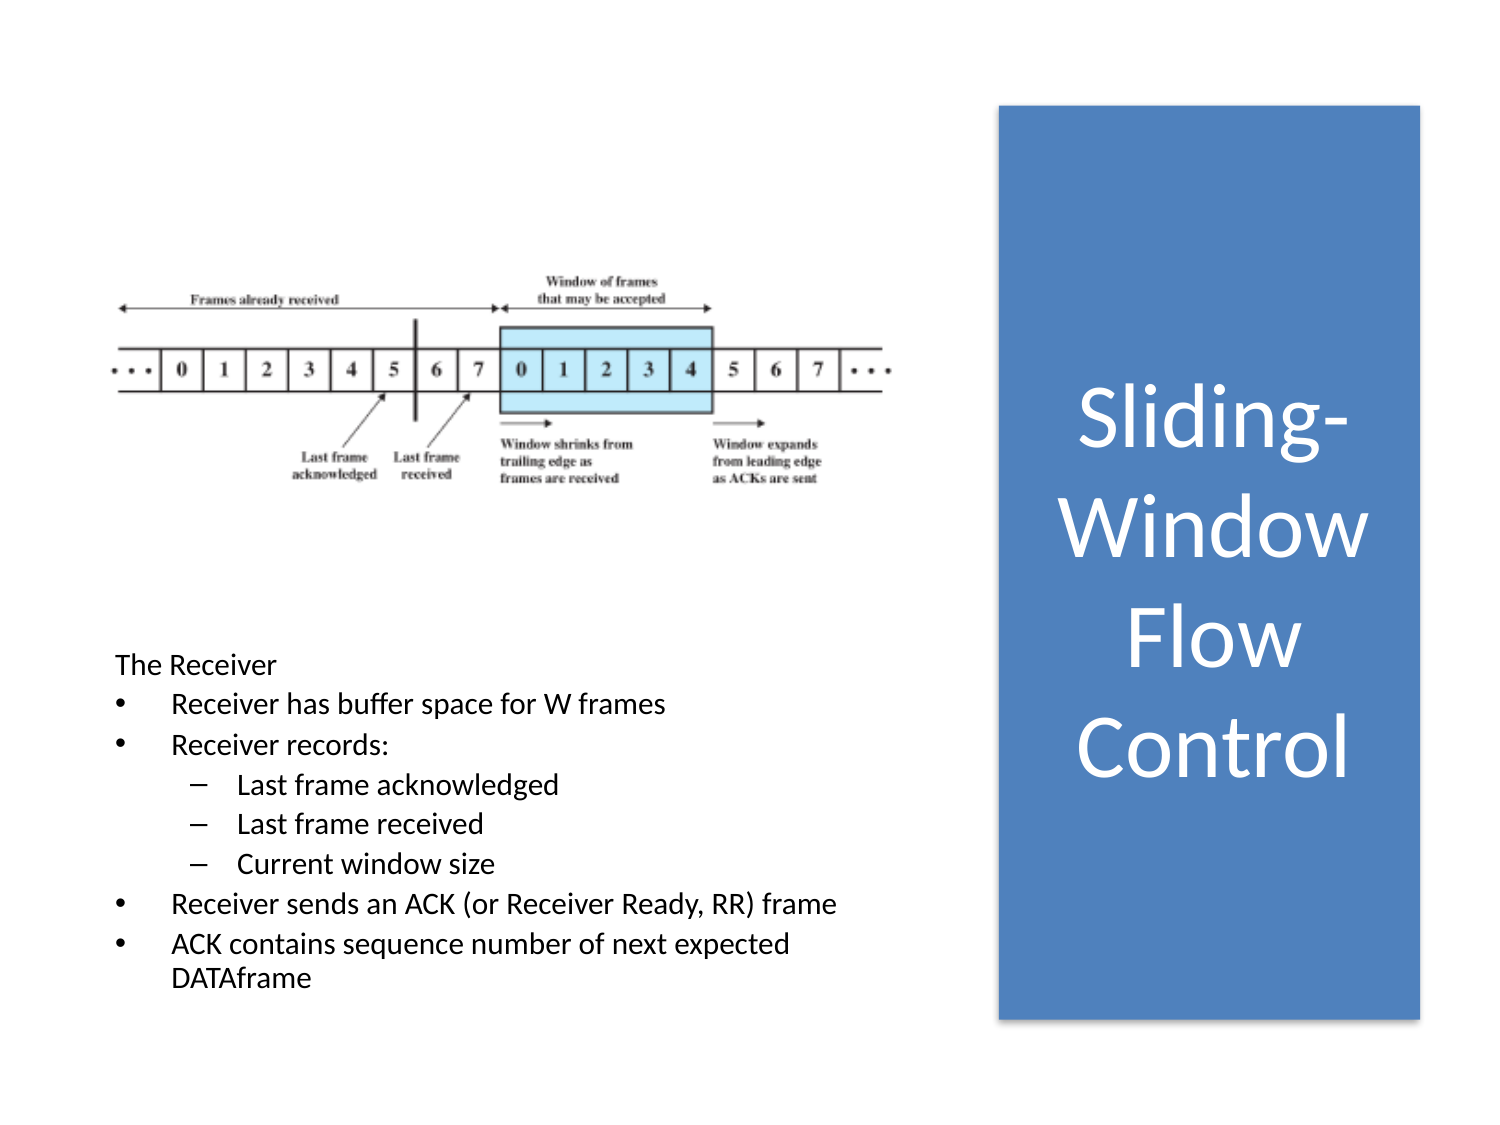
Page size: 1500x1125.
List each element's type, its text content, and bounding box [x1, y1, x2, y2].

text_box [998, 105, 1421, 1020]
picture [99, 222, 928, 498]
list The Receiver Receiver has buffer space for W frames Receiver records: Last frame acknowledged Last frame received Current window size Receiver sends an ACK (or Receiver Ready, RR) frame ACK contains sequence number of next expected DATAframe [100, 640, 929, 1020]
title Sliding-Window Flow Control [1031, 163, 1397, 989]
